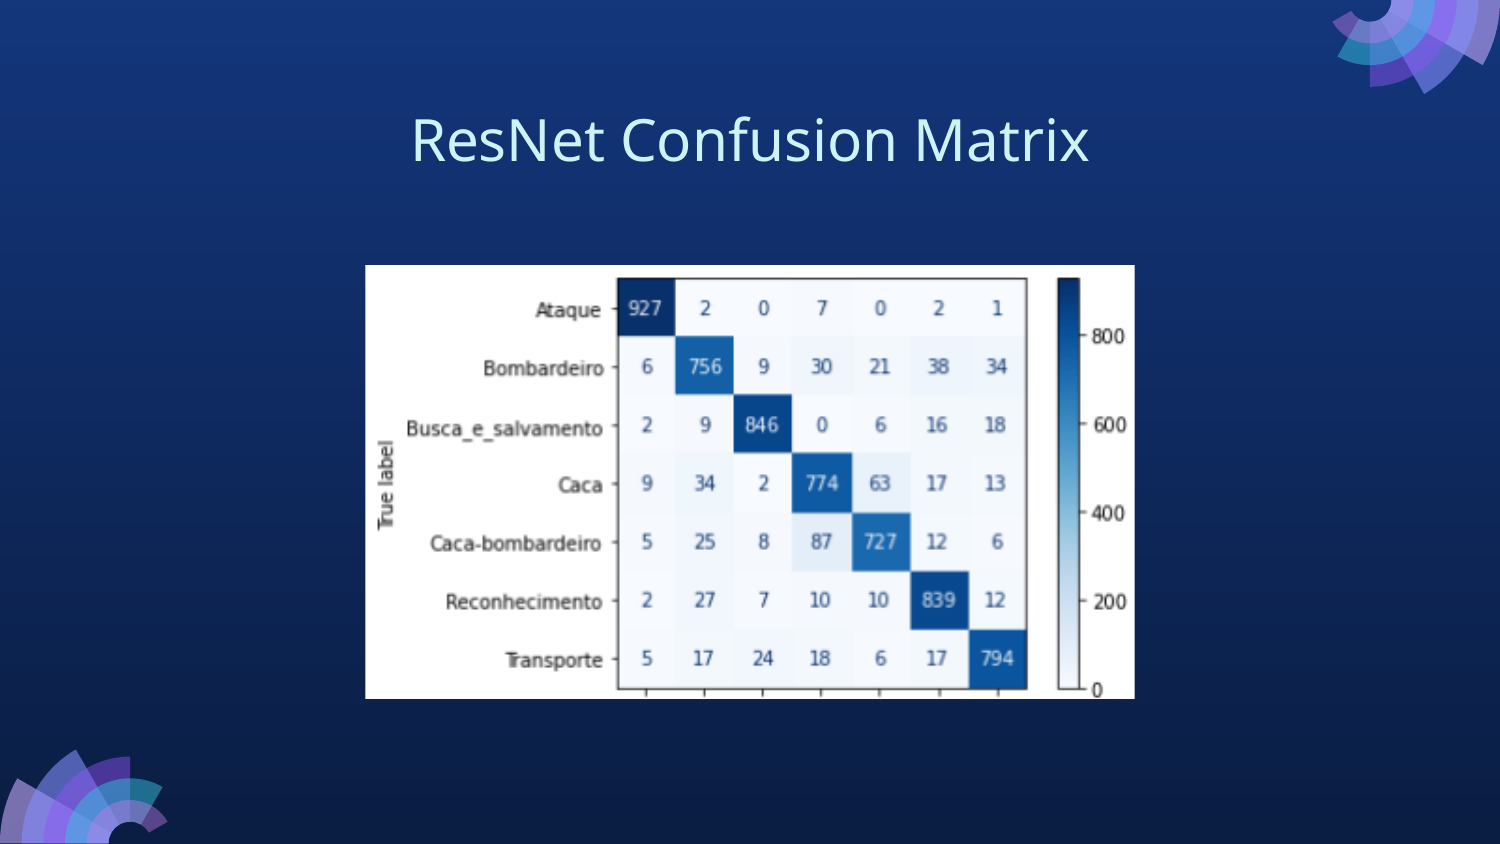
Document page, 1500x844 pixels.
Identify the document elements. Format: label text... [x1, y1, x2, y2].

title ResNet Confusion Matrix [118, 88, 1382, 183]
picture [364, 265, 1135, 700]
